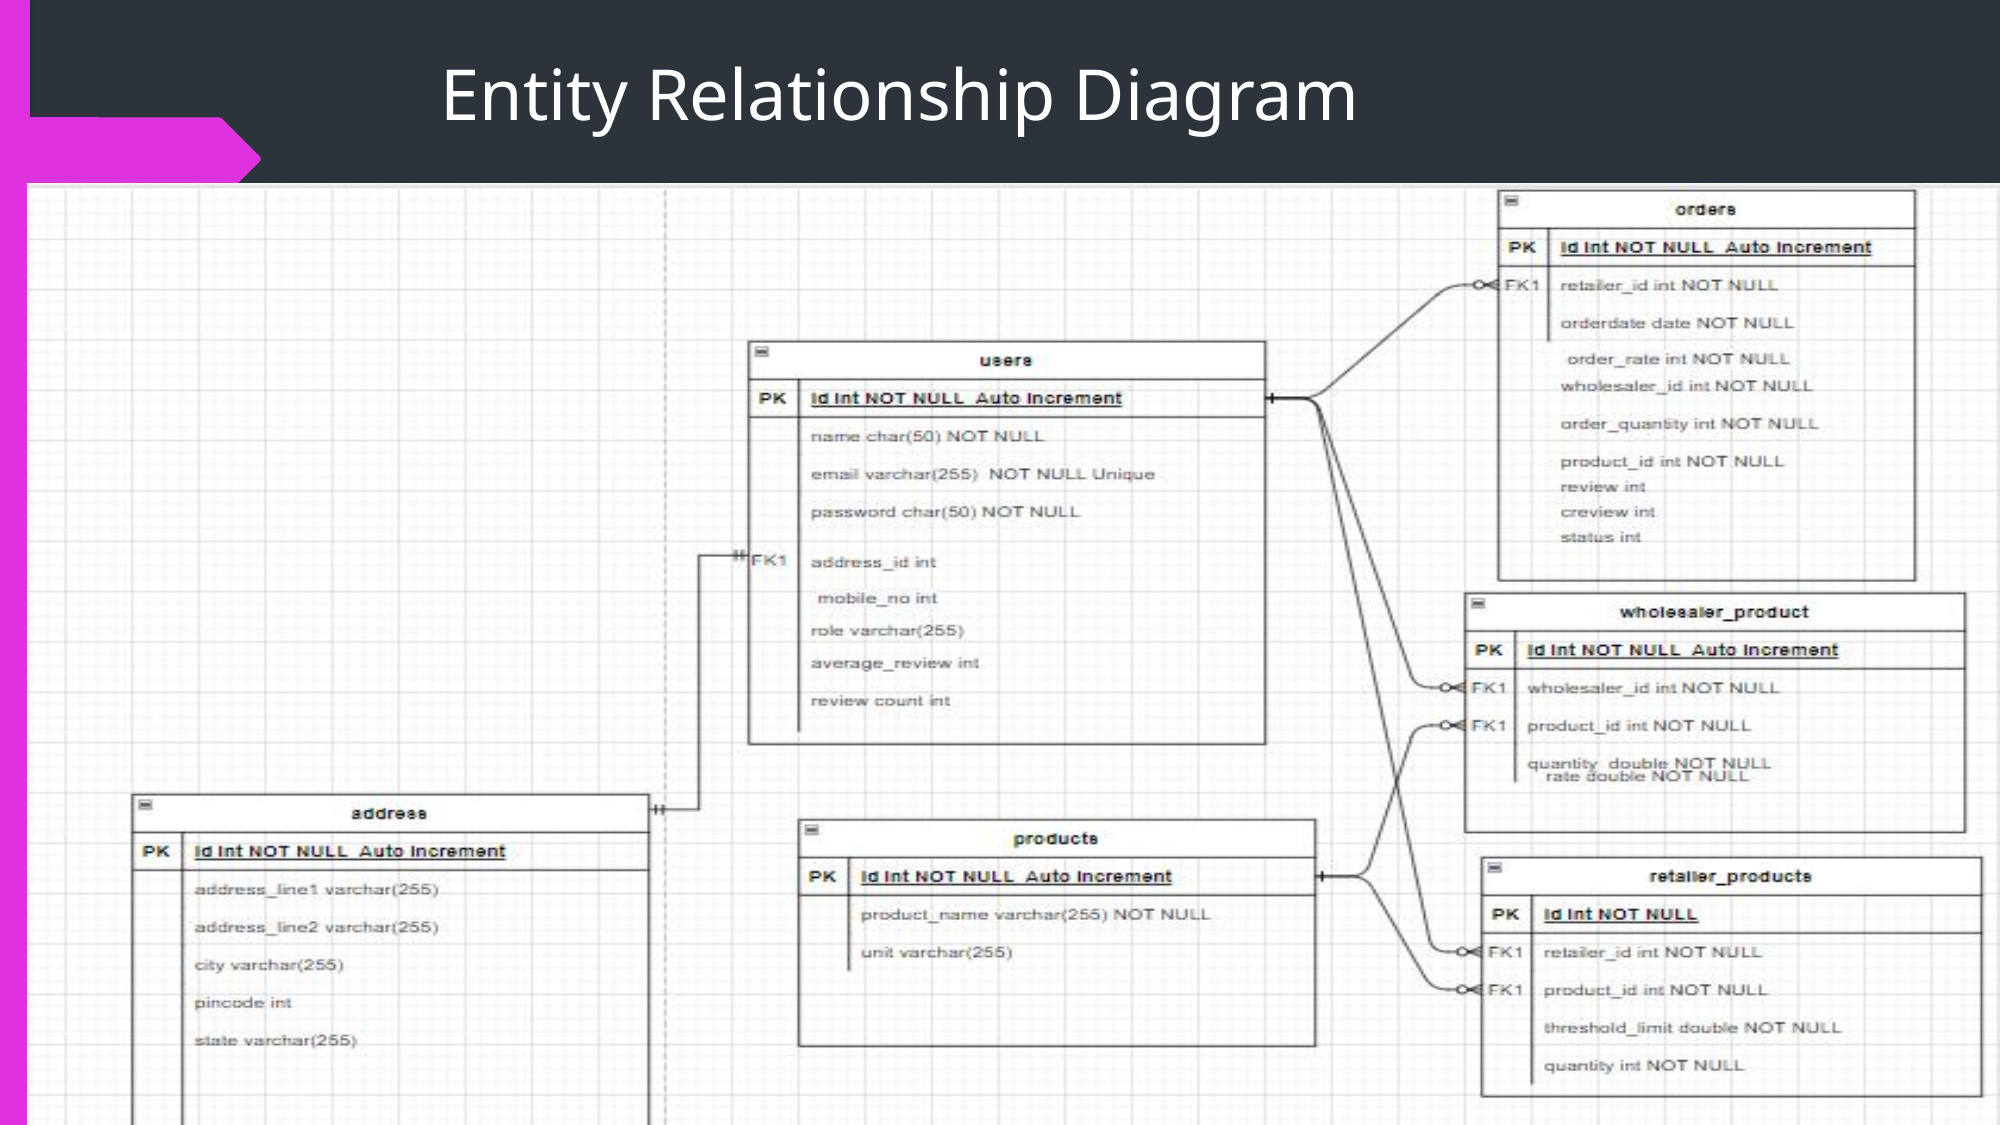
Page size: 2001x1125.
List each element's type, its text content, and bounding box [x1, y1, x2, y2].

title Entity Relationship Diagram [425, 42, 1888, 181]
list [27, 183, 2000, 1125]
